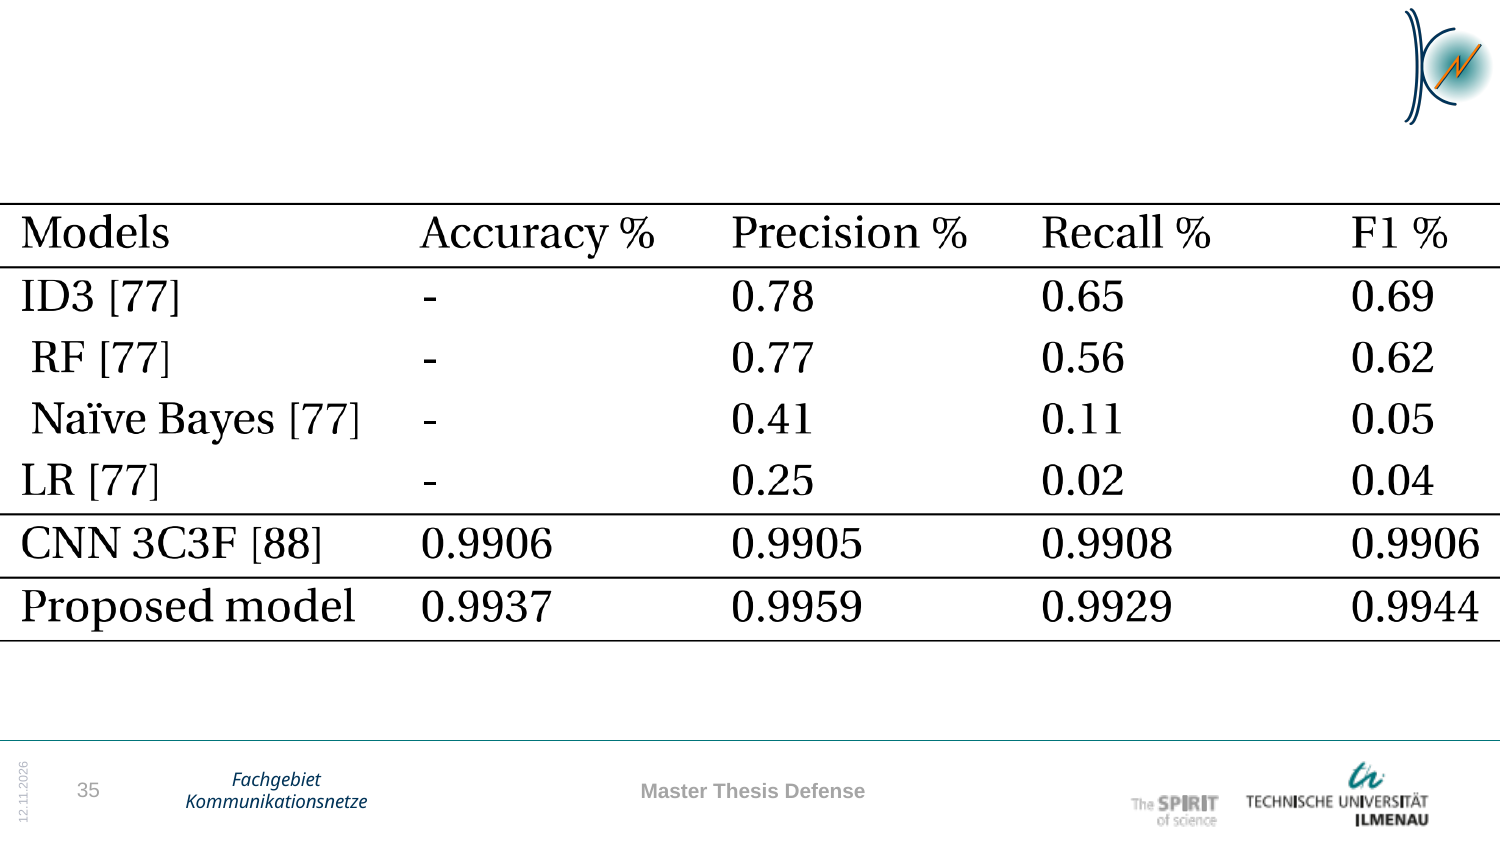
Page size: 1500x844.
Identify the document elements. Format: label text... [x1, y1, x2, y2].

picture [0, 0, 1500, 647]
slide_number 35 [76, 766, 160, 812]
footer Master Thesis Defense [383, 767, 1123, 813]
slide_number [0, 740, 46, 844]
